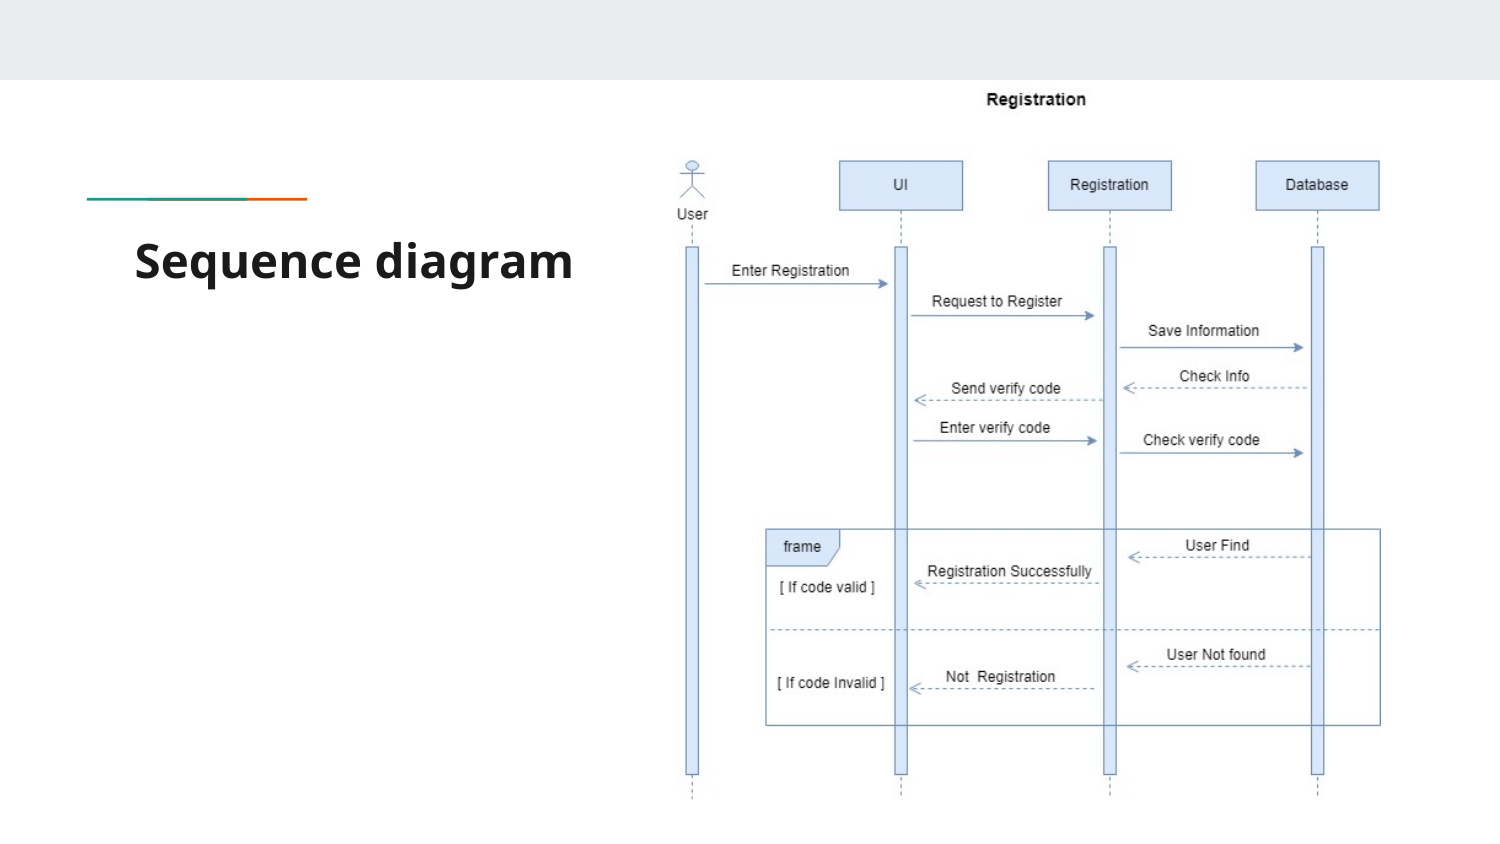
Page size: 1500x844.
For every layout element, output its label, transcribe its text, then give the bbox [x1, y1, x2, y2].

title Sequence diagram [119, 216, 672, 305]
picture [677, 86, 1381, 801]
